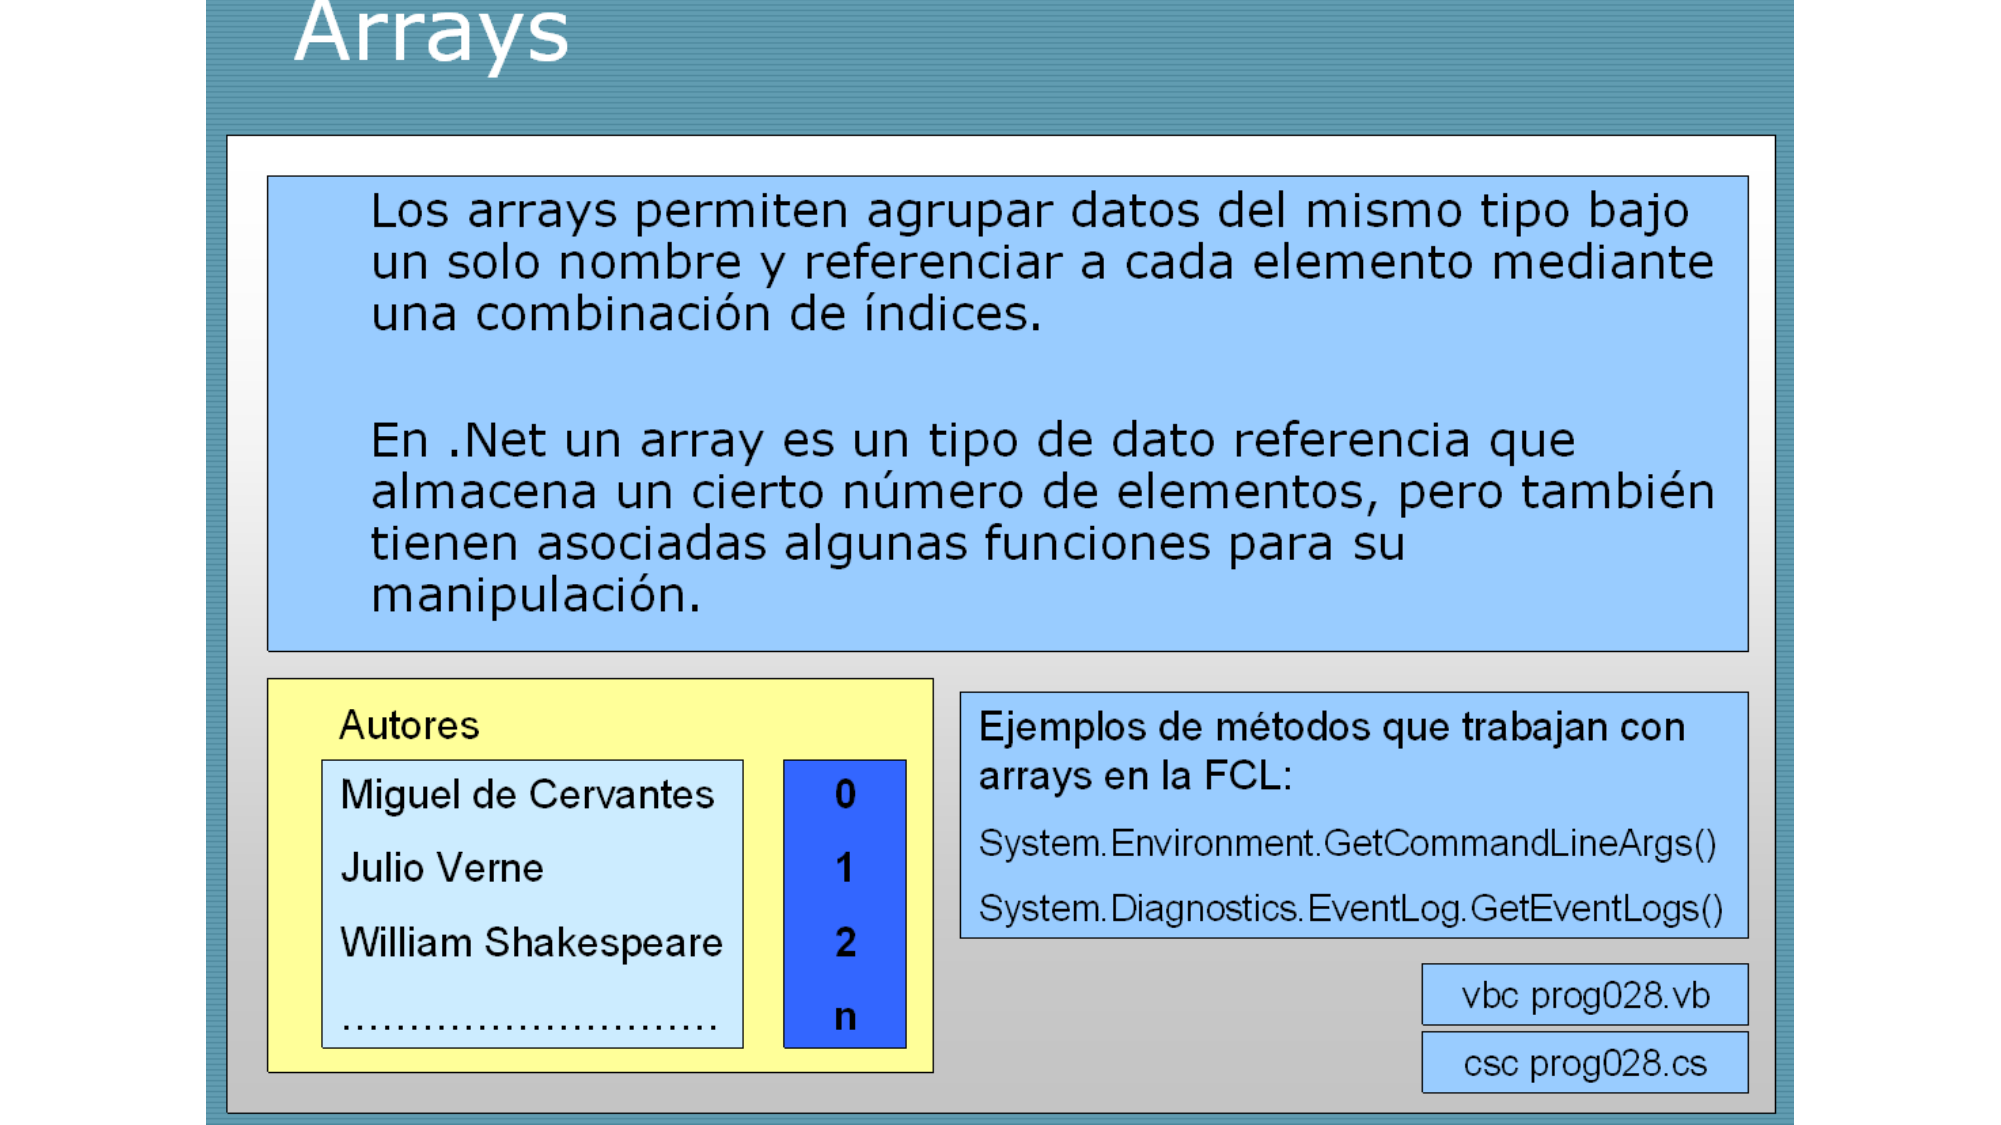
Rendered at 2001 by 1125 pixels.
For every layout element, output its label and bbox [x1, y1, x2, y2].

picture [206, 0, 1794, 1125]
